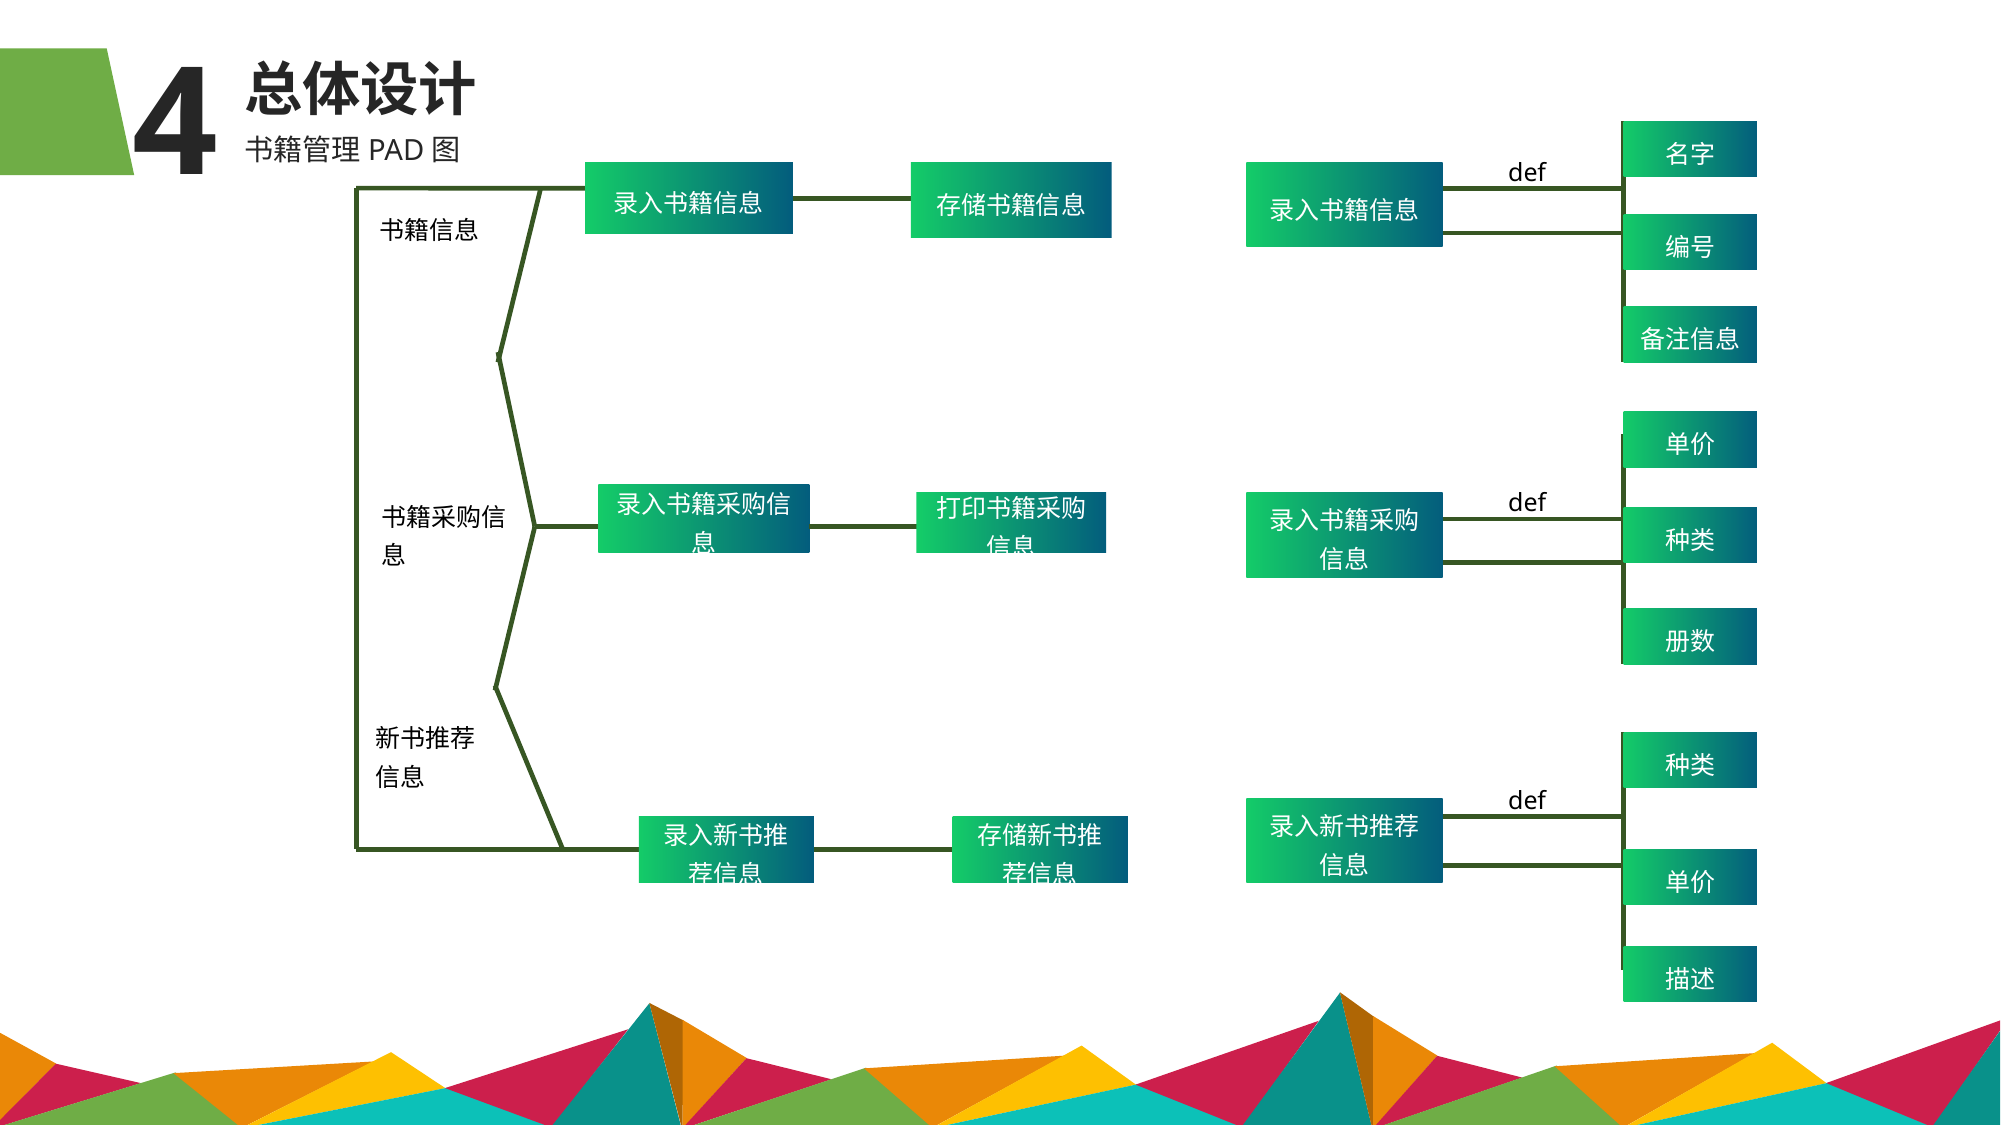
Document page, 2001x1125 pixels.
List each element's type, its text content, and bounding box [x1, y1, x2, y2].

list 书籍管理PAD图 [229, 128, 356, 186]
list 总体设计 [229, 53, 748, 128]
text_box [356, 121, 1757, 1002]
list 4 [118, 37, 230, 186]
